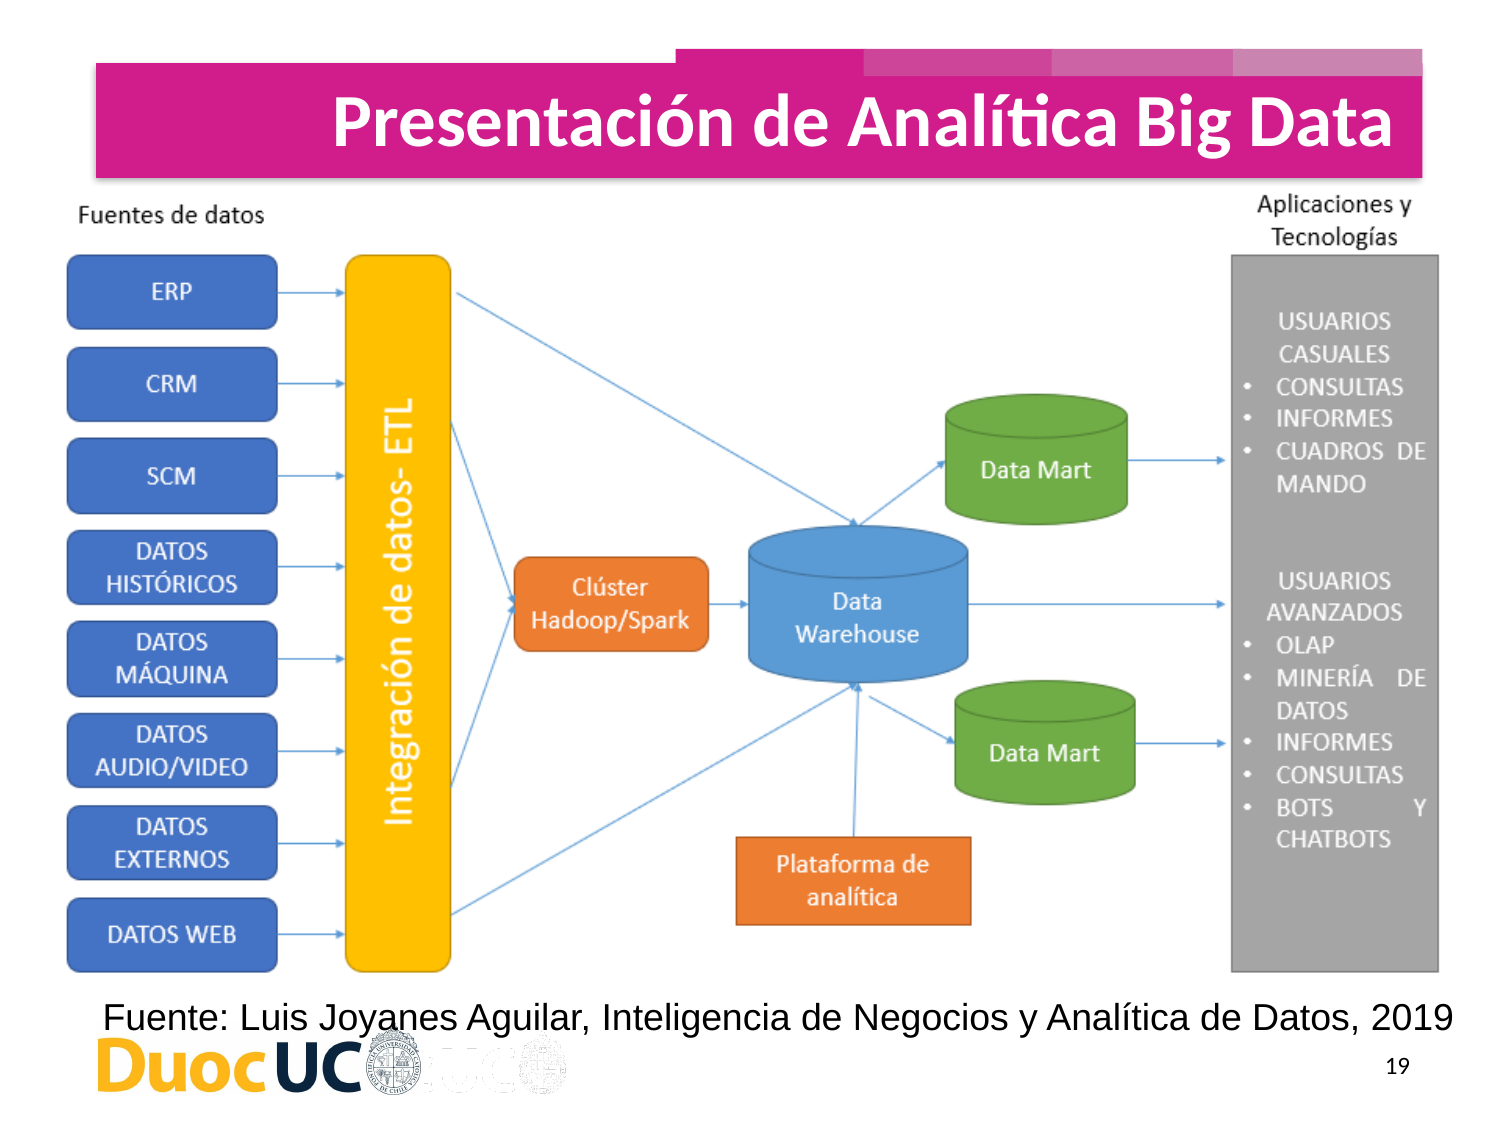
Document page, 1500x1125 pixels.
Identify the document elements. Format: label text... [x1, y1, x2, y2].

text_box 19 [1074, 1046, 1425, 1103]
picture [96, 1046, 566, 1095]
text_box Fuente: Luis Joyanes Aguilar, Inteligencia de Negocios y Analítica de Datos, 2019 [87, 985, 1480, 1046]
picture [52, 186, 1448, 976]
text_box Presentación de Analítica Big Data [87, 63, 1411, 169]
